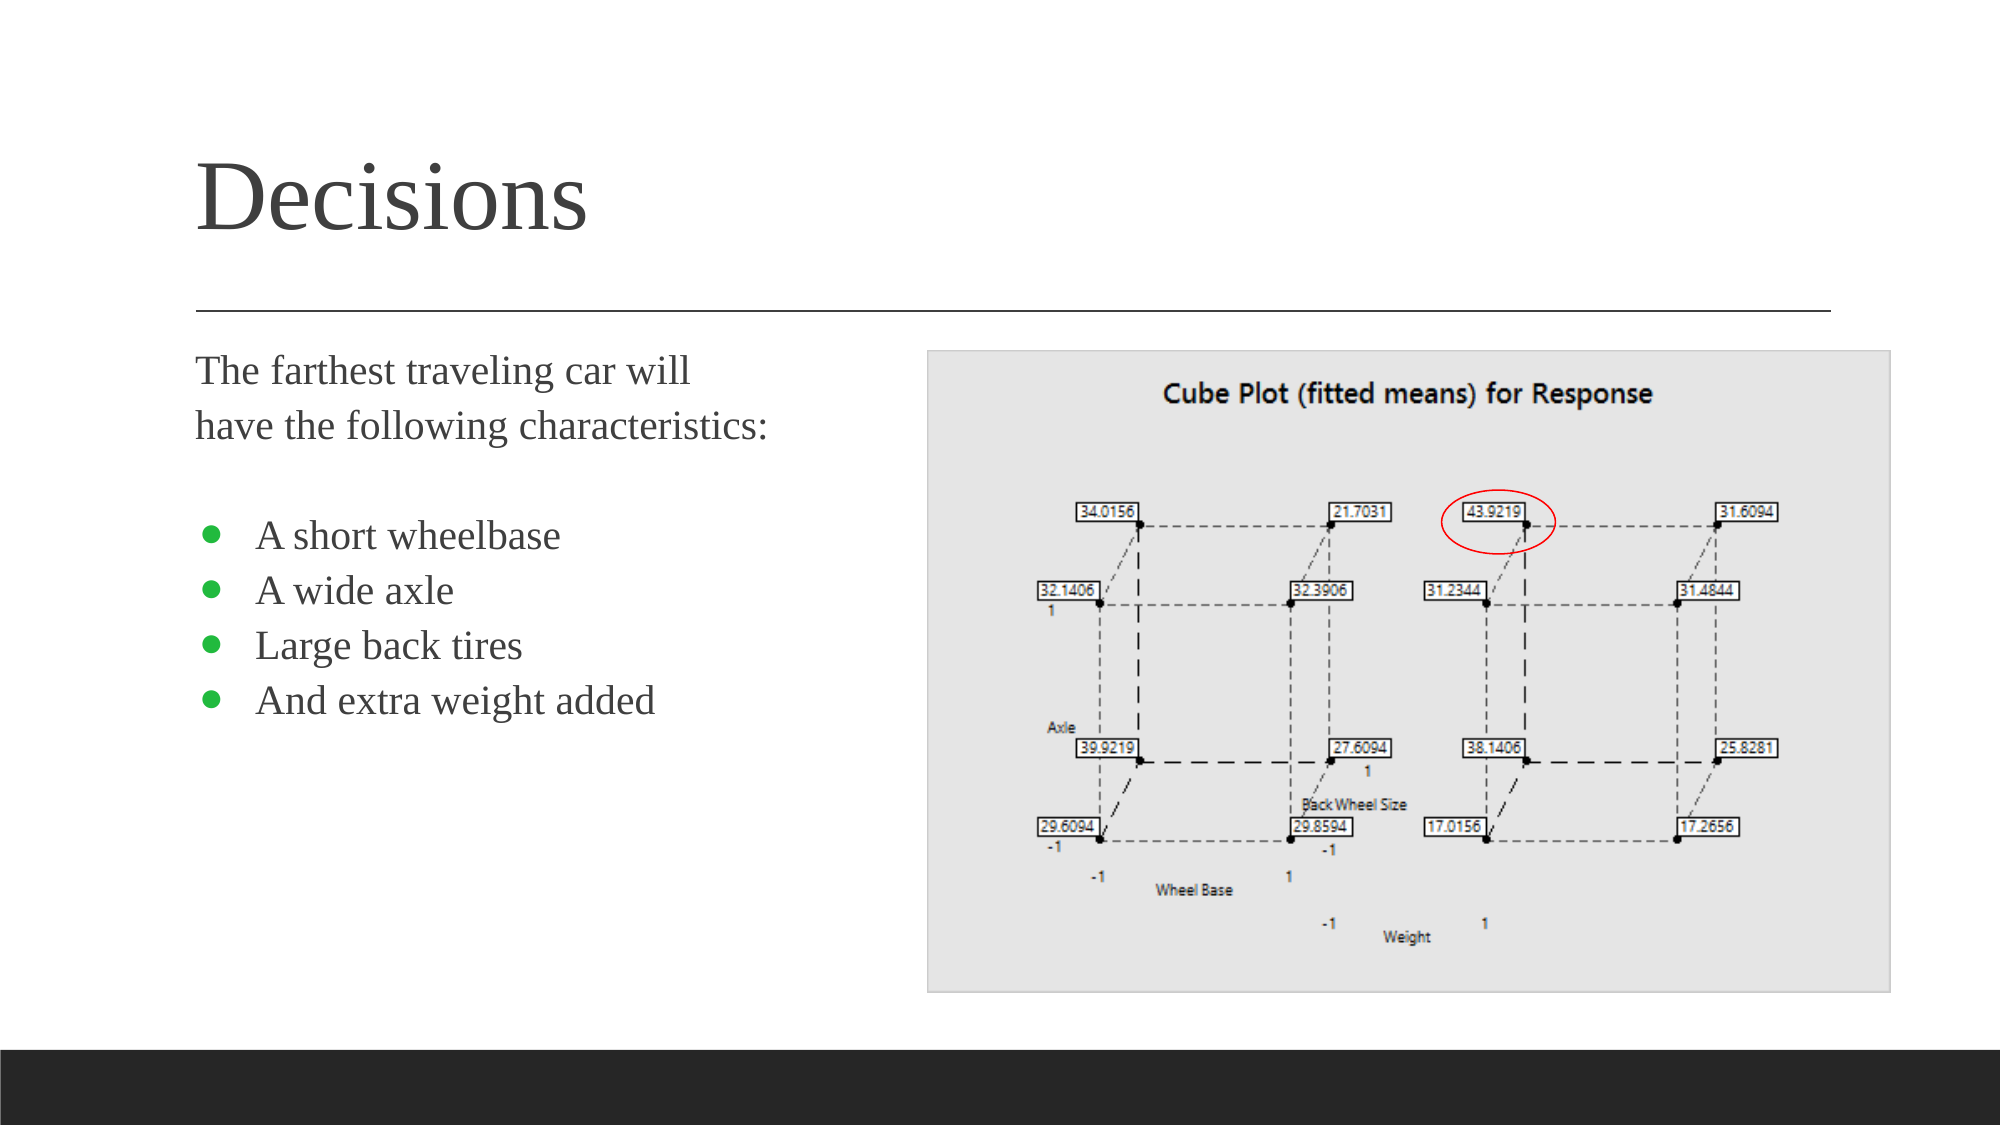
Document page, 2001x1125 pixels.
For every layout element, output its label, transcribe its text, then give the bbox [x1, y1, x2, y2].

list The farthest traveling car will have the following characteristics: A short wheelbase A wide axle Large back tires And extra weight added [180, 330, 781, 1013]
title Decisions [180, 81, 661, 259]
picture [927, 350, 1891, 993]
